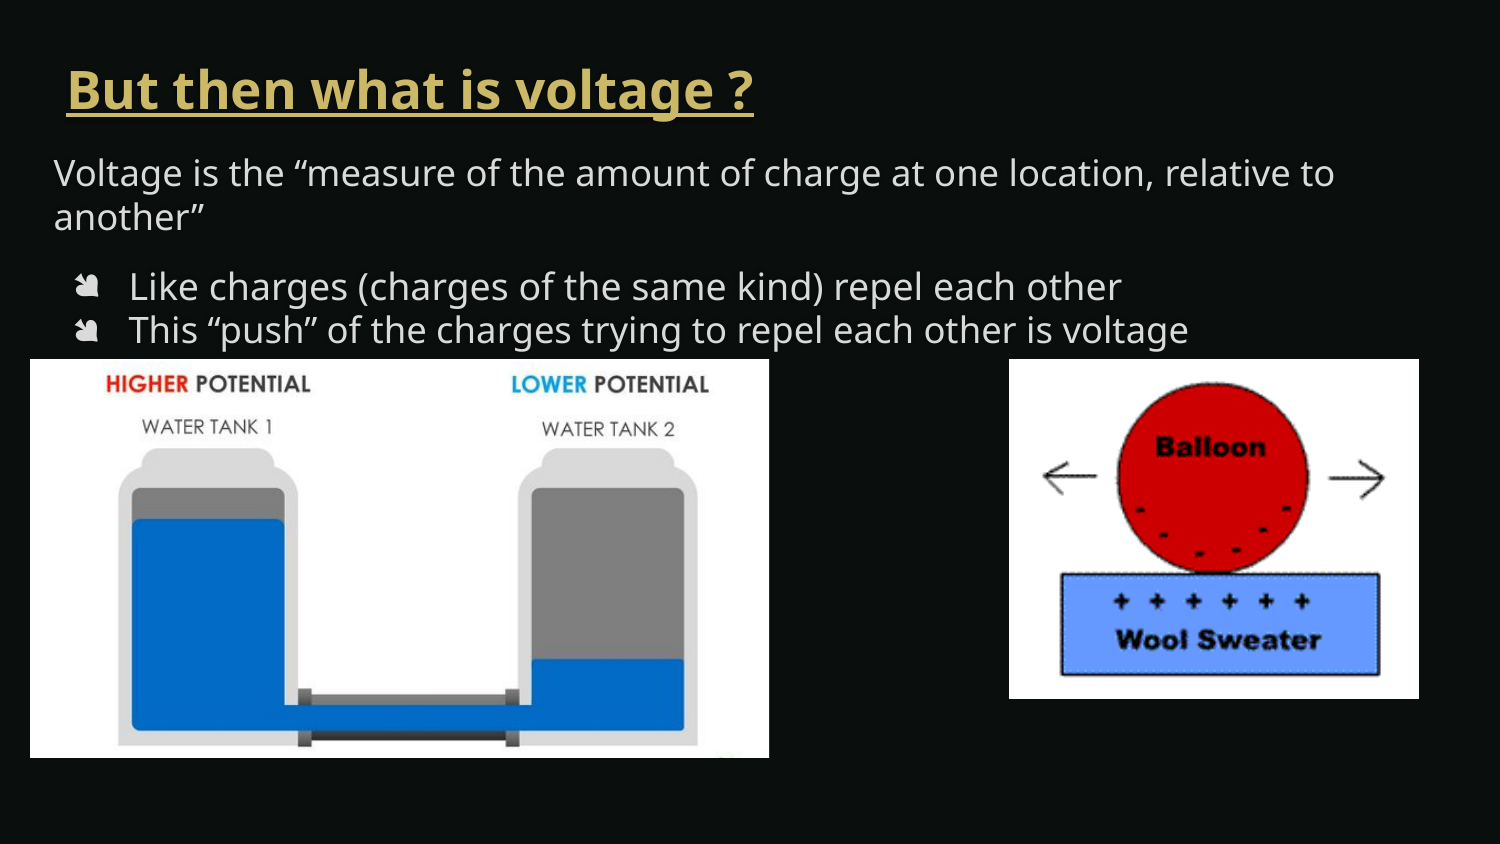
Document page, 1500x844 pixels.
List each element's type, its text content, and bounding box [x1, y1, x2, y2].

picture [1009, 359, 1419, 699]
picture [29, 359, 770, 758]
title But then what is voltage ? [51, 41, 1449, 136]
list Voltage is the “measure of the amount of charge at one location, relative to another” Like charges (charges of the same kind) repel each other This “push” of the charges trying to repel each other is voltage [38, 135, 1437, 283]
